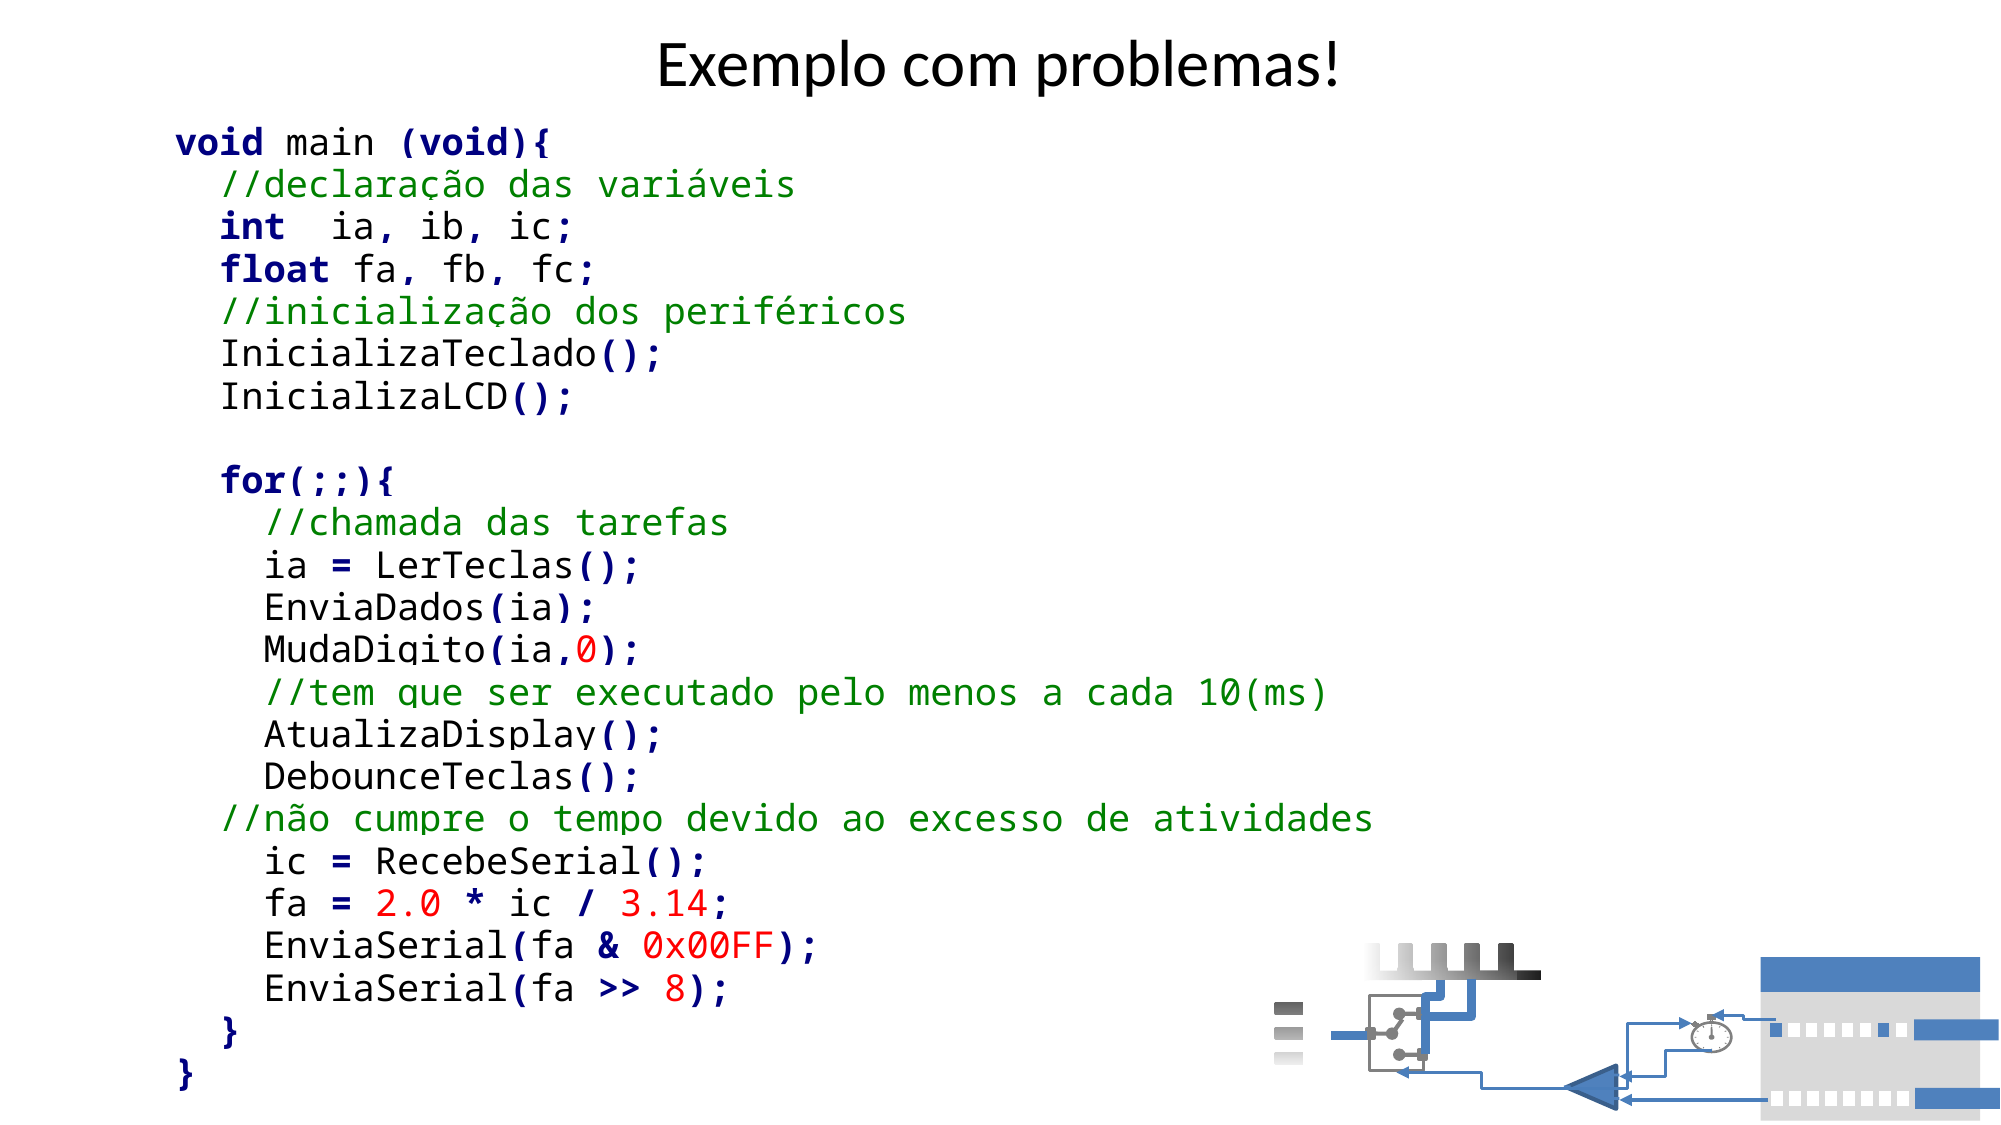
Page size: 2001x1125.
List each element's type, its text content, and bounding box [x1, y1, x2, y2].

list Exemplo com problemas! [137, 12, 1863, 114]
list void main (void){ //declaração das variáveis int ia, ib, ic; float fa, fb, fc; //inicialização dos periféricos InicializaTeclado(); InicializaLCD(); for(;;){ //chamada das tarefas ia = LerTeclas(); EnviaDados(ia); MudaDigito(ia,0); //tem que ser executado pelo menos a cada 10(ms) AtualizaDisplay(); DebounceTeclas(); //não cumpre o tempo devido ao excesso de atividades ic = RecebeSerial(); fa = 2.0 * ic / 3.14; EnviaSerial(fa & 0x00FF); EnviaSerial(fa >> 8); } } [137, 114, 1863, 1103]
